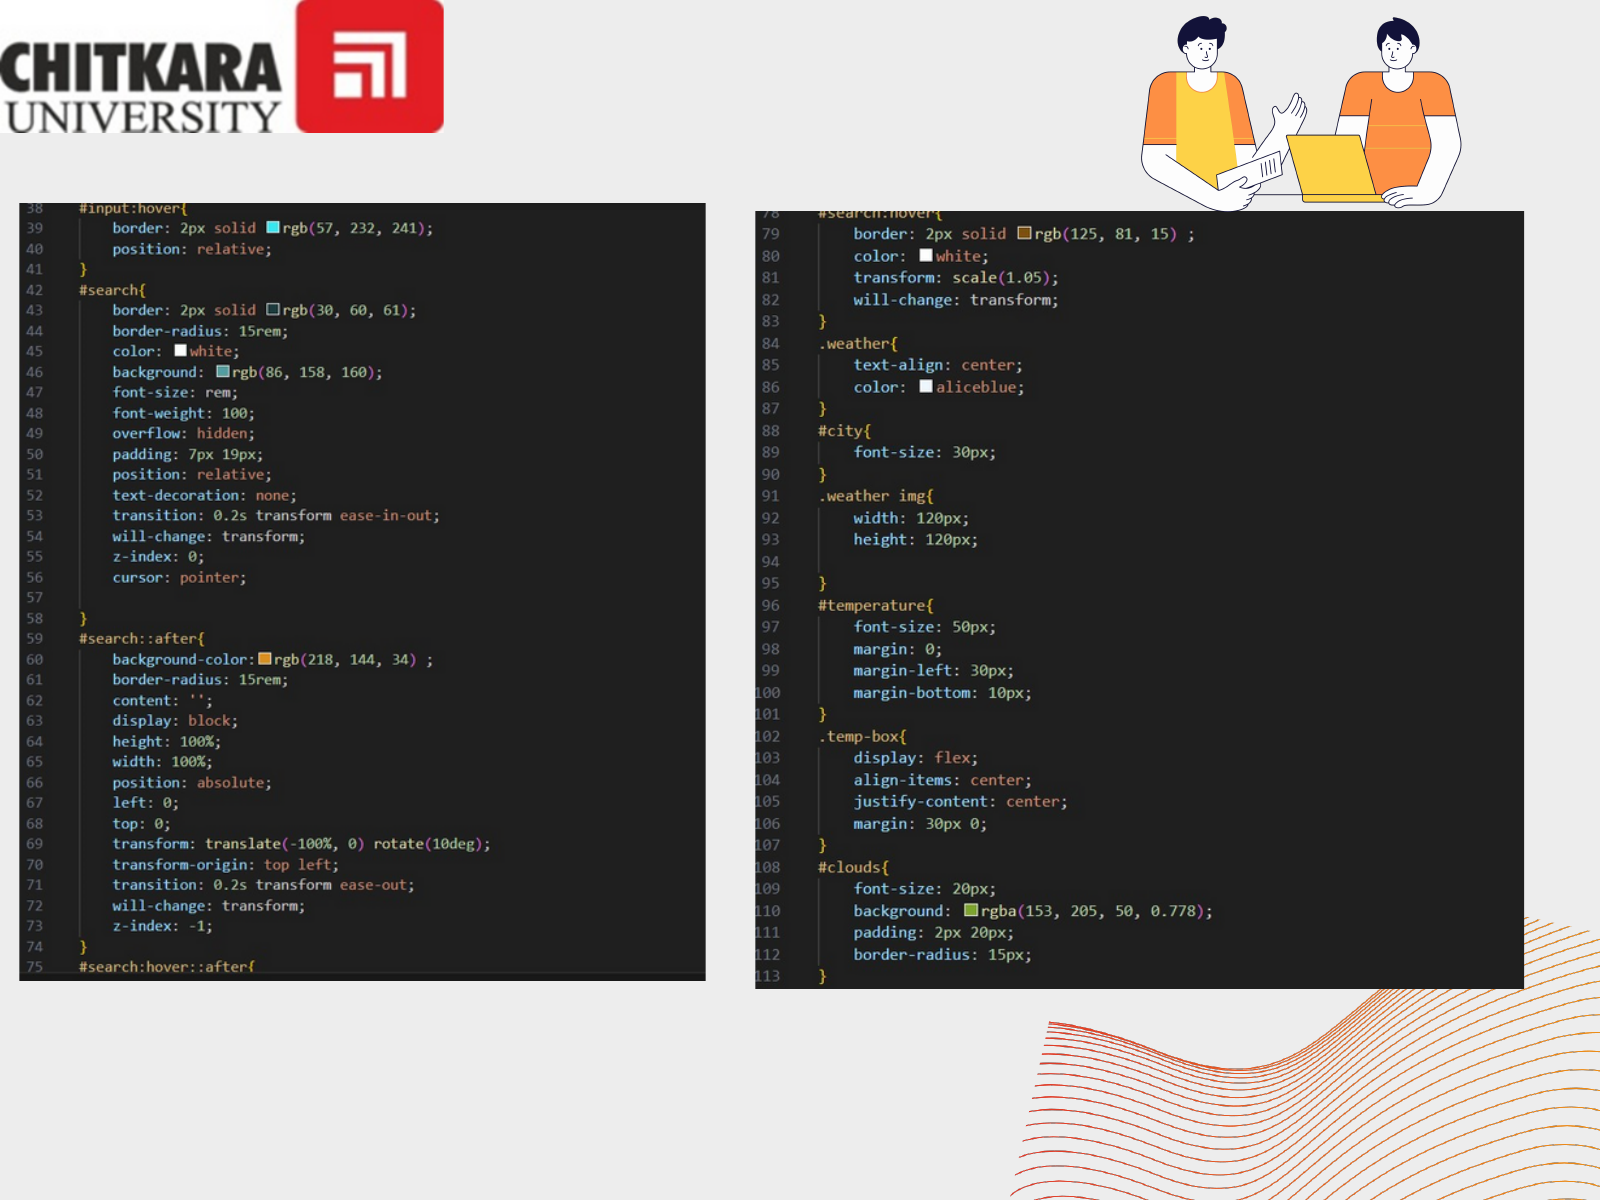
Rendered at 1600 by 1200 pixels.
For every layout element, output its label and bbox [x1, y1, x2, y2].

text_box [19, 203, 706, 981]
text_box [1140, 14, 1462, 212]
text_box [1009, 916, 1600, 1200]
text_box [755, 211, 1525, 989]
text_box [0, 0, 444, 133]
